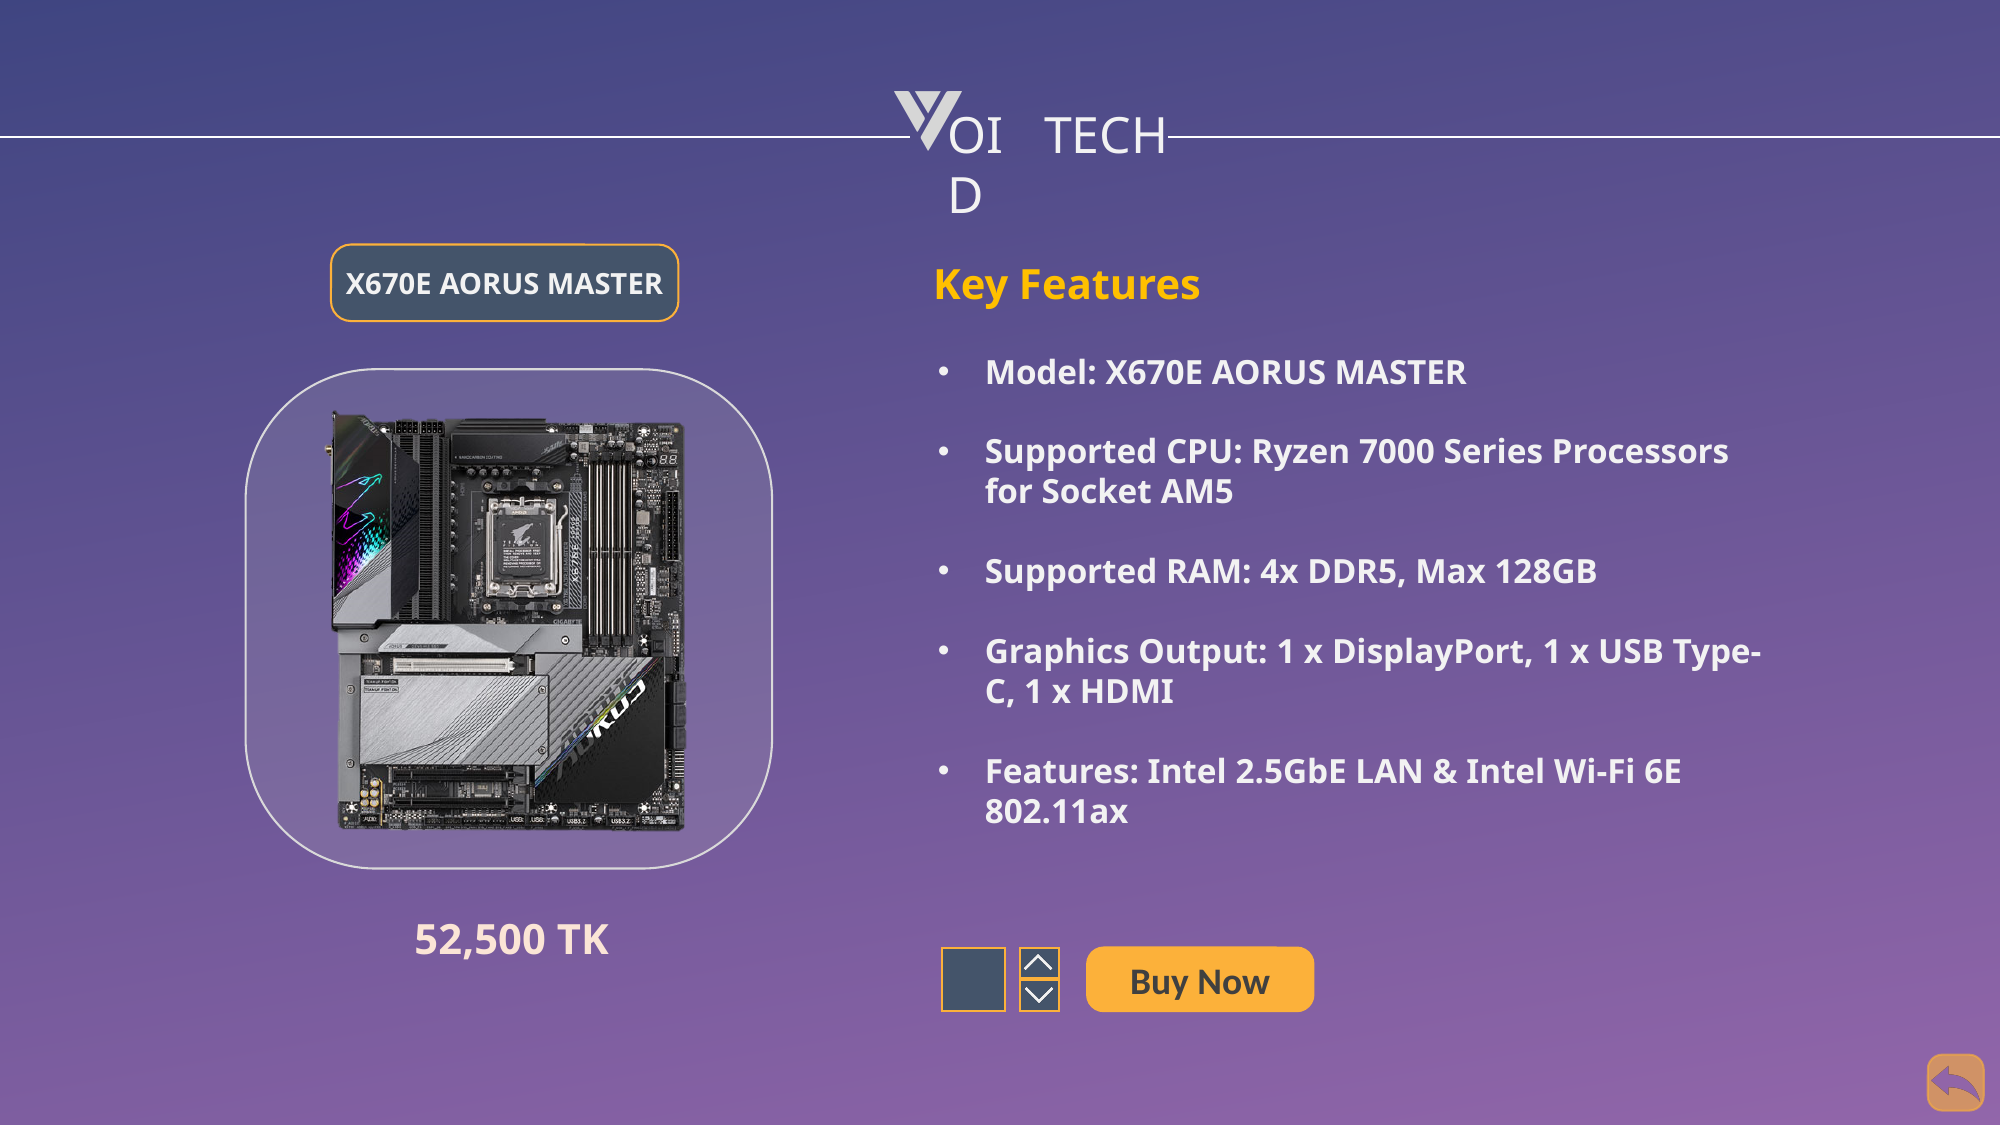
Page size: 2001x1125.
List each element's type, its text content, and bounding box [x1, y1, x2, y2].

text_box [0, 91, 2000, 172]
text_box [1926, 1054, 1985, 1113]
text_box [321, 858, 696, 870]
text_box 52,500 TK [388, 905, 635, 970]
picture [267, 380, 743, 858]
text_box Key Features [868, 250, 1266, 315]
text_box [321, 368, 697, 380]
text_box Model: X670E AORUS MASTER Supported CPU: Ryzen 7000 Series Processors for Socket AM5 Supported RAM: 4x DDR5, Max 128GB Graphics Output: 1 x DisplayPort, 1 x USB Type-C, 1 x HDMI Features: Intel 2.5GbE LAN & Intel Wi-Fi 6E 802.11ax [923, 303, 1778, 838]
text_box [941, 947, 1006, 1012]
text_box [743, 415, 774, 823]
text_box Buy Now [1086, 946, 1315, 1013]
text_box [320, 244, 689, 344]
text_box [1013, 937, 1063, 1020]
text_box [244, 425, 267, 812]
